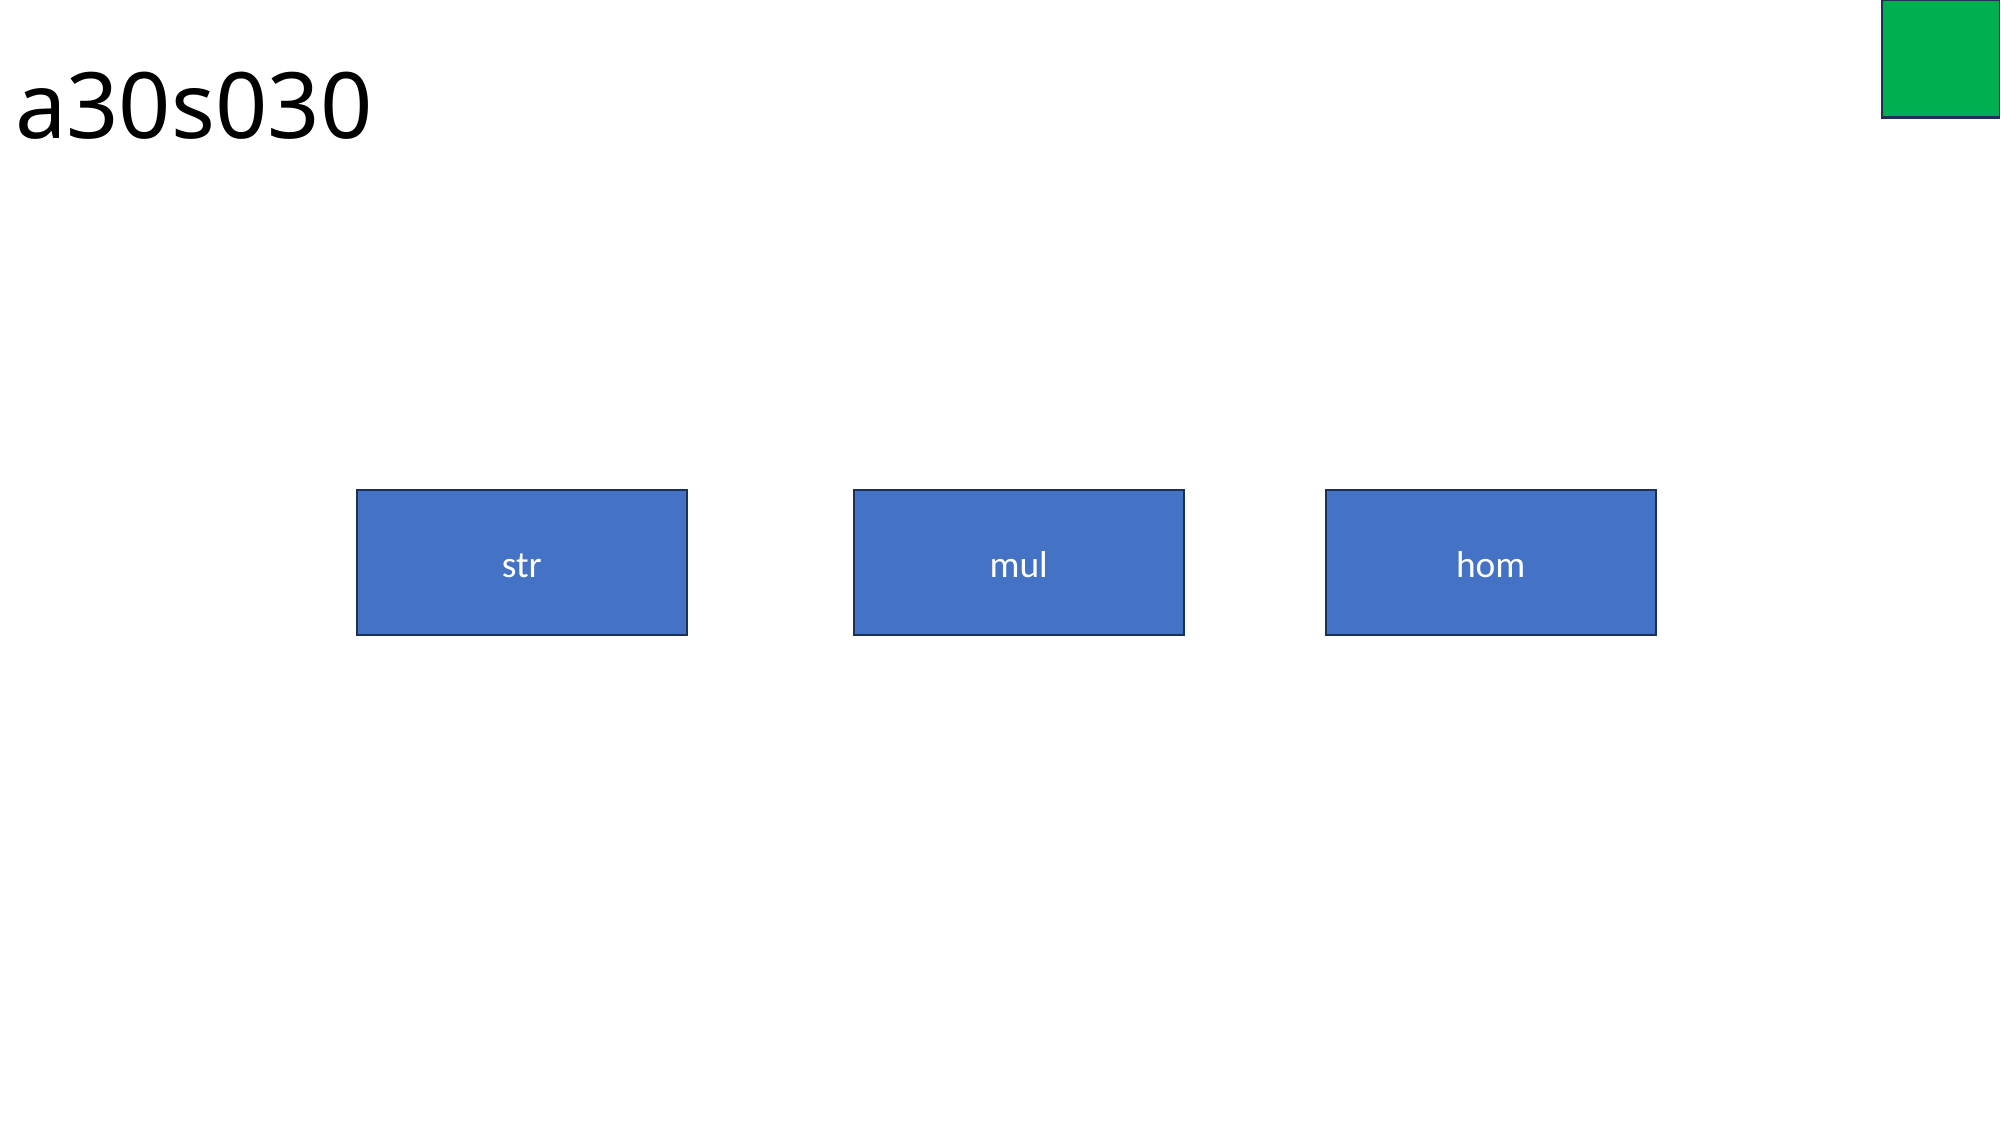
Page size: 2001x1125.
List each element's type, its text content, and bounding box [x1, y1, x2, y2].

text_box mul [853, 489, 1185, 636]
text_box [1881, 0, 2000, 119]
text_box hom [1325, 489, 1657, 636]
text_box str [356, 489, 688, 636]
title a30s030 [0, 0, 429, 218]
